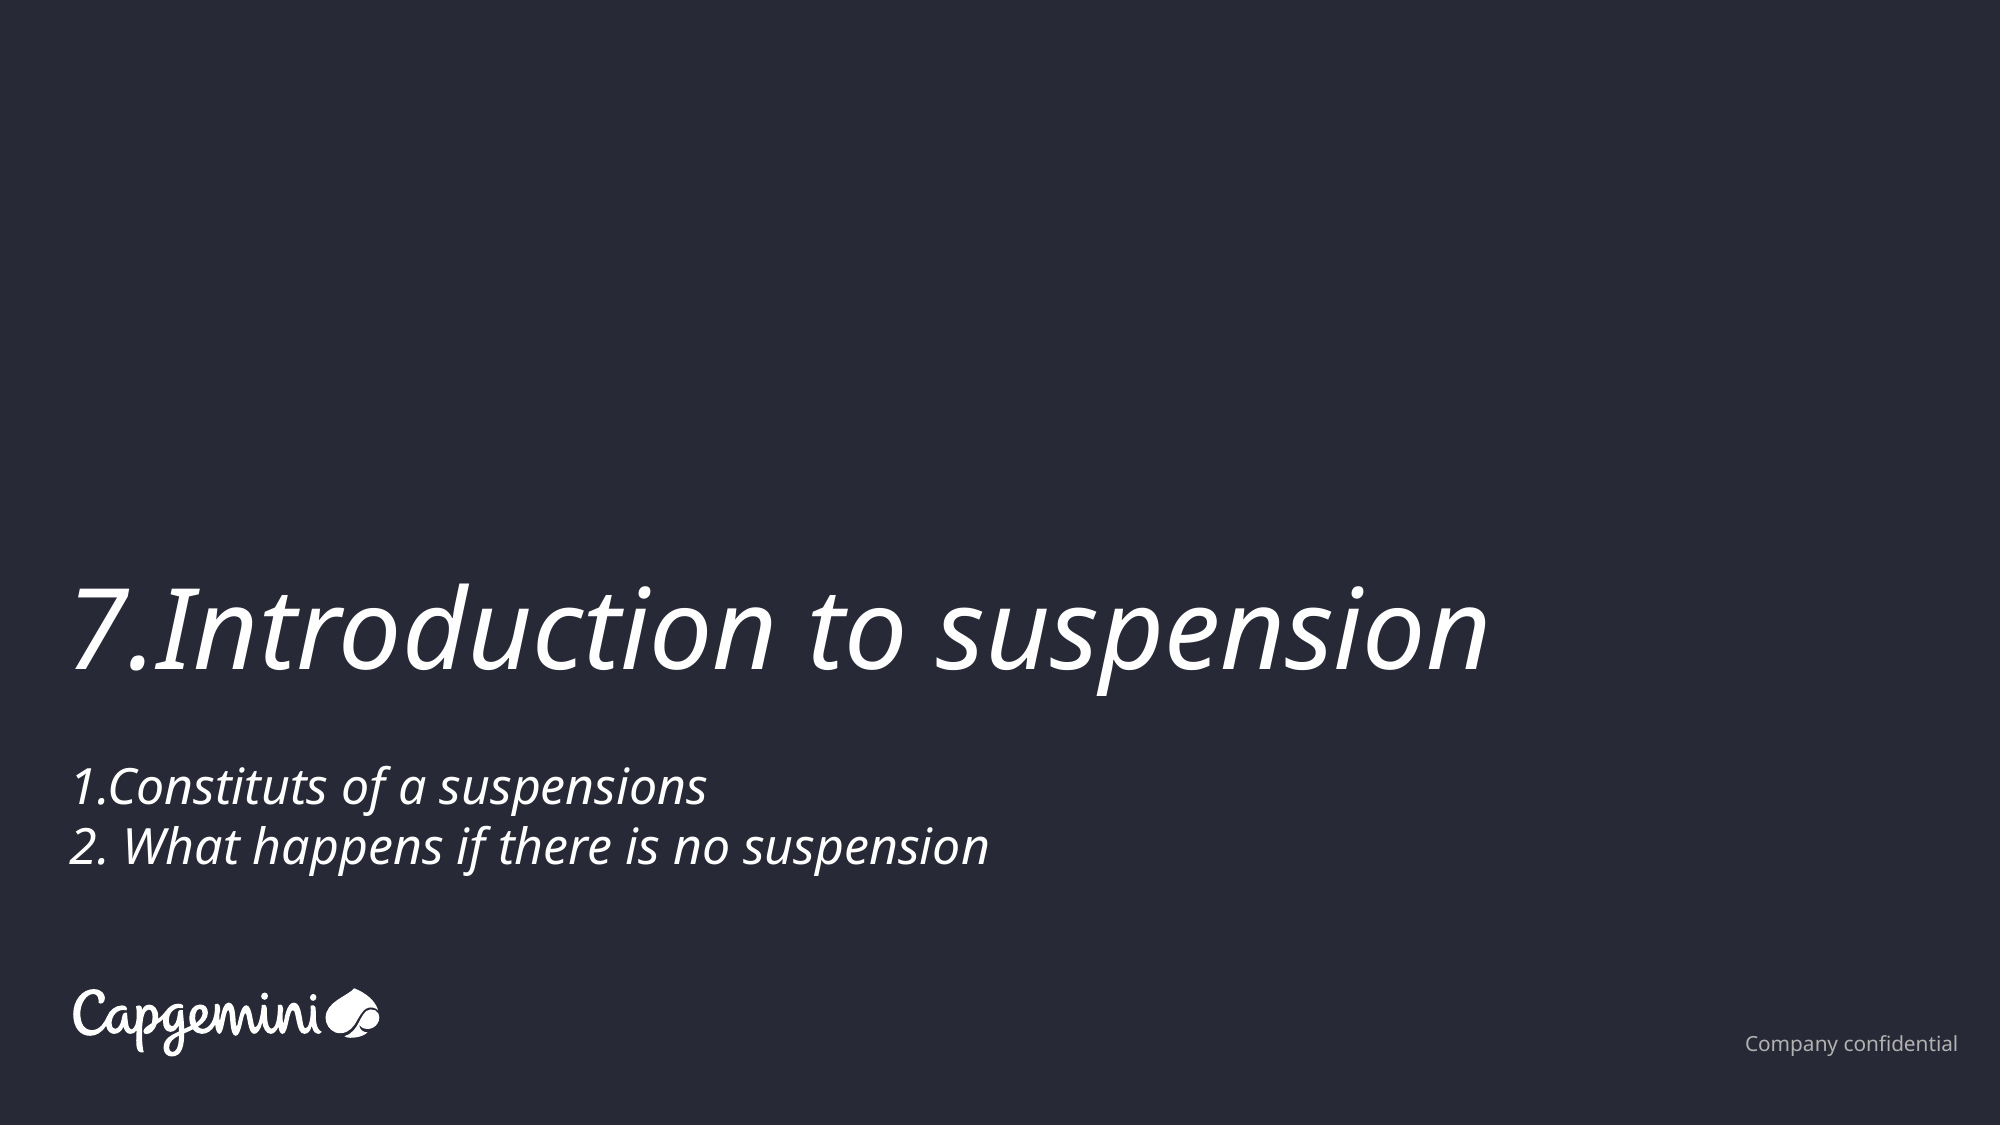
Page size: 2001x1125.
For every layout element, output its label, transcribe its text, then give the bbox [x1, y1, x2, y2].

subtitle 1.Constituts of a suspensions 2. What happens if there is no suspension [66, 753, 1260, 875]
title 7.Introduction to suspension [66, 572, 1591, 954]
text_box Company confidential [1590, 1023, 1973, 1064]
